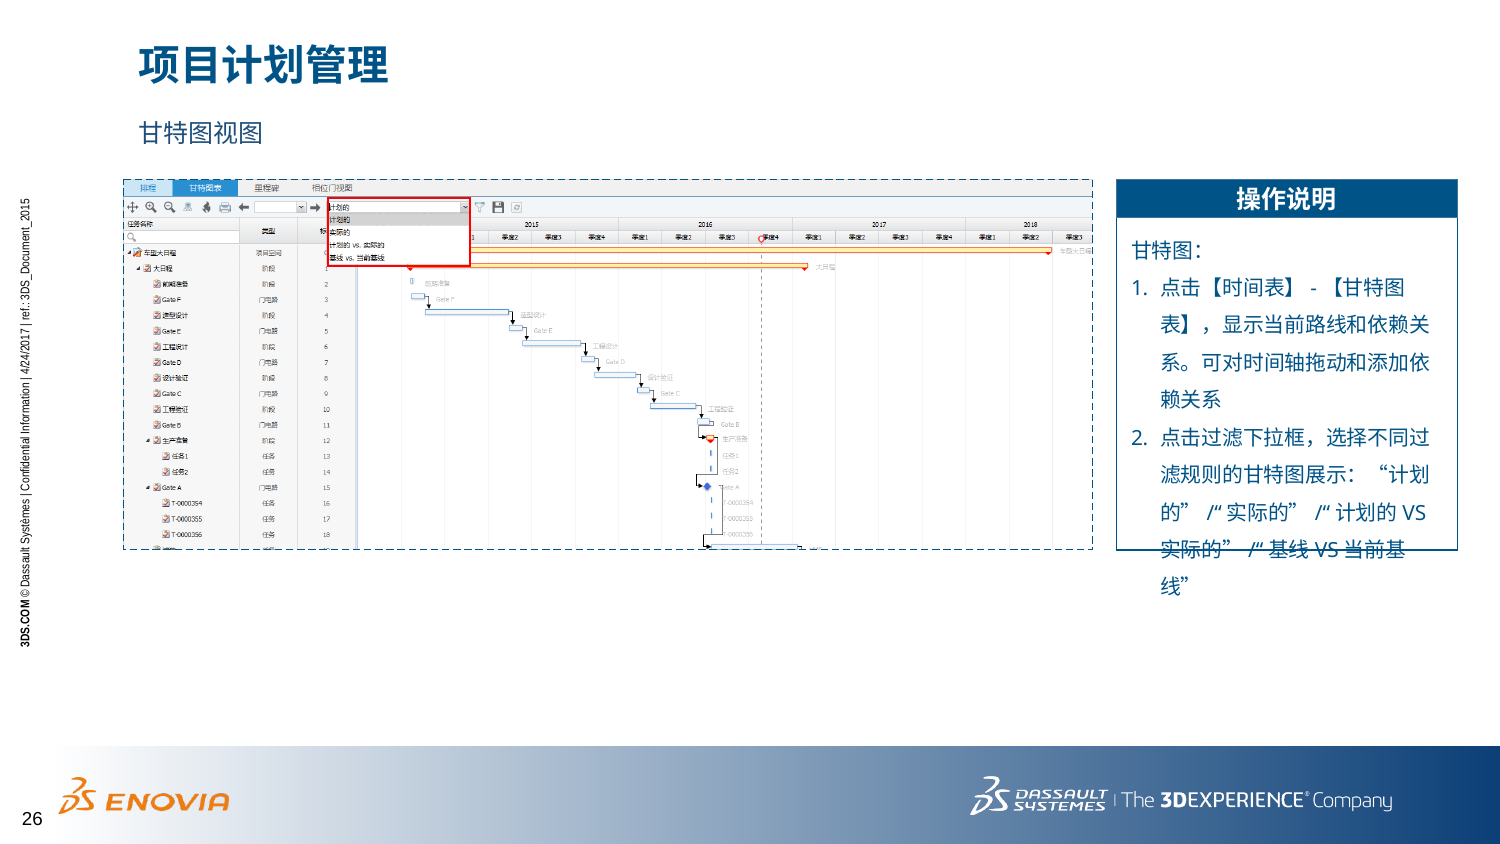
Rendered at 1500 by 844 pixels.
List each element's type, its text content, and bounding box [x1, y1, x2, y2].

picture [962, 775, 1400, 815]
text_box 操作说明 [1115, 179, 1458, 218]
title 项目计划管理 [123, 36, 1418, 99]
picture [58, 777, 229, 814]
text_box 甘特图： 点击【时间表】-【甘特图表】，显示当前路线和依赖关系。可对时间轴拖动和添加依赖关系 点击过滤下拉框，选择不同过滤规则的甘特图展示：“计划的”/“实际的”/“计划的VS实际的”/“基线VS当前基线” [1115, 218, 1458, 551]
picture [123, 179, 1093, 550]
list 甘特图视图 [123, 113, 1418, 156]
